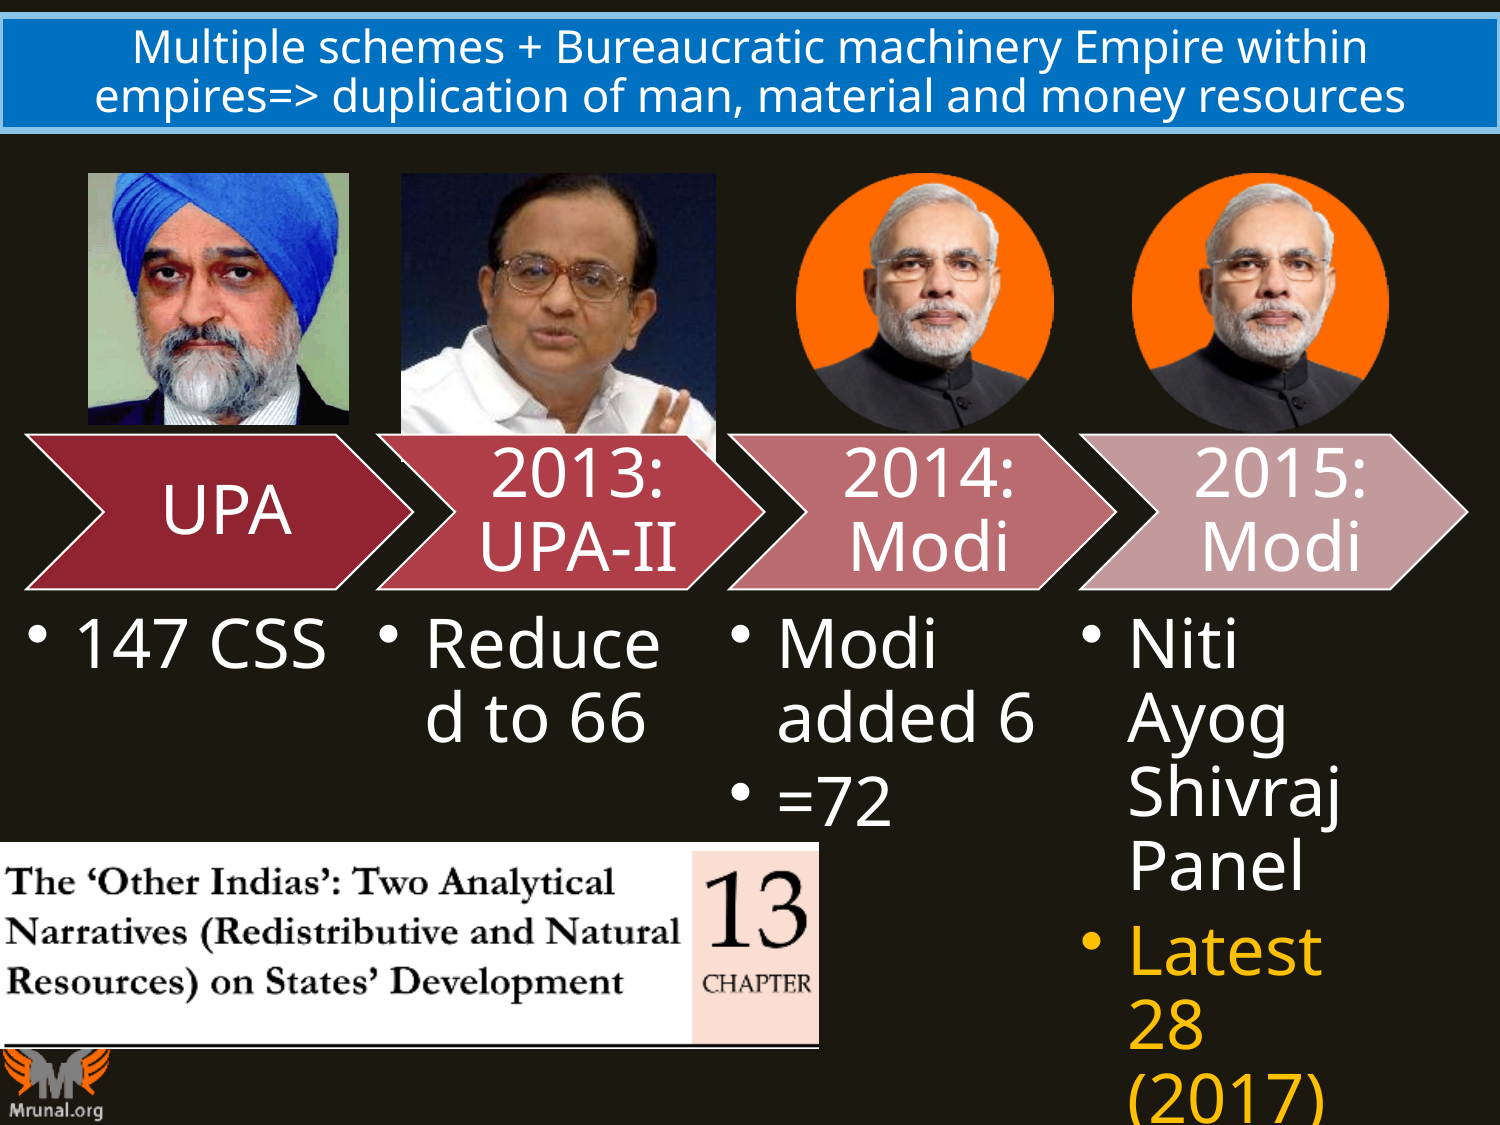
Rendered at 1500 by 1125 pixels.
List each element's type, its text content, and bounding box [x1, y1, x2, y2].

picture [1132, 173, 1389, 433]
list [25, 385, 1469, 1022]
picture [0, 842, 819, 1125]
title Multiple schemes + Bureaucratic machinery Empire within empires=> duplication of man, material and money resources [0, 12, 1500, 134]
picture [401, 173, 716, 385]
picture [88, 173, 349, 425]
picture [796, 173, 1054, 433]
